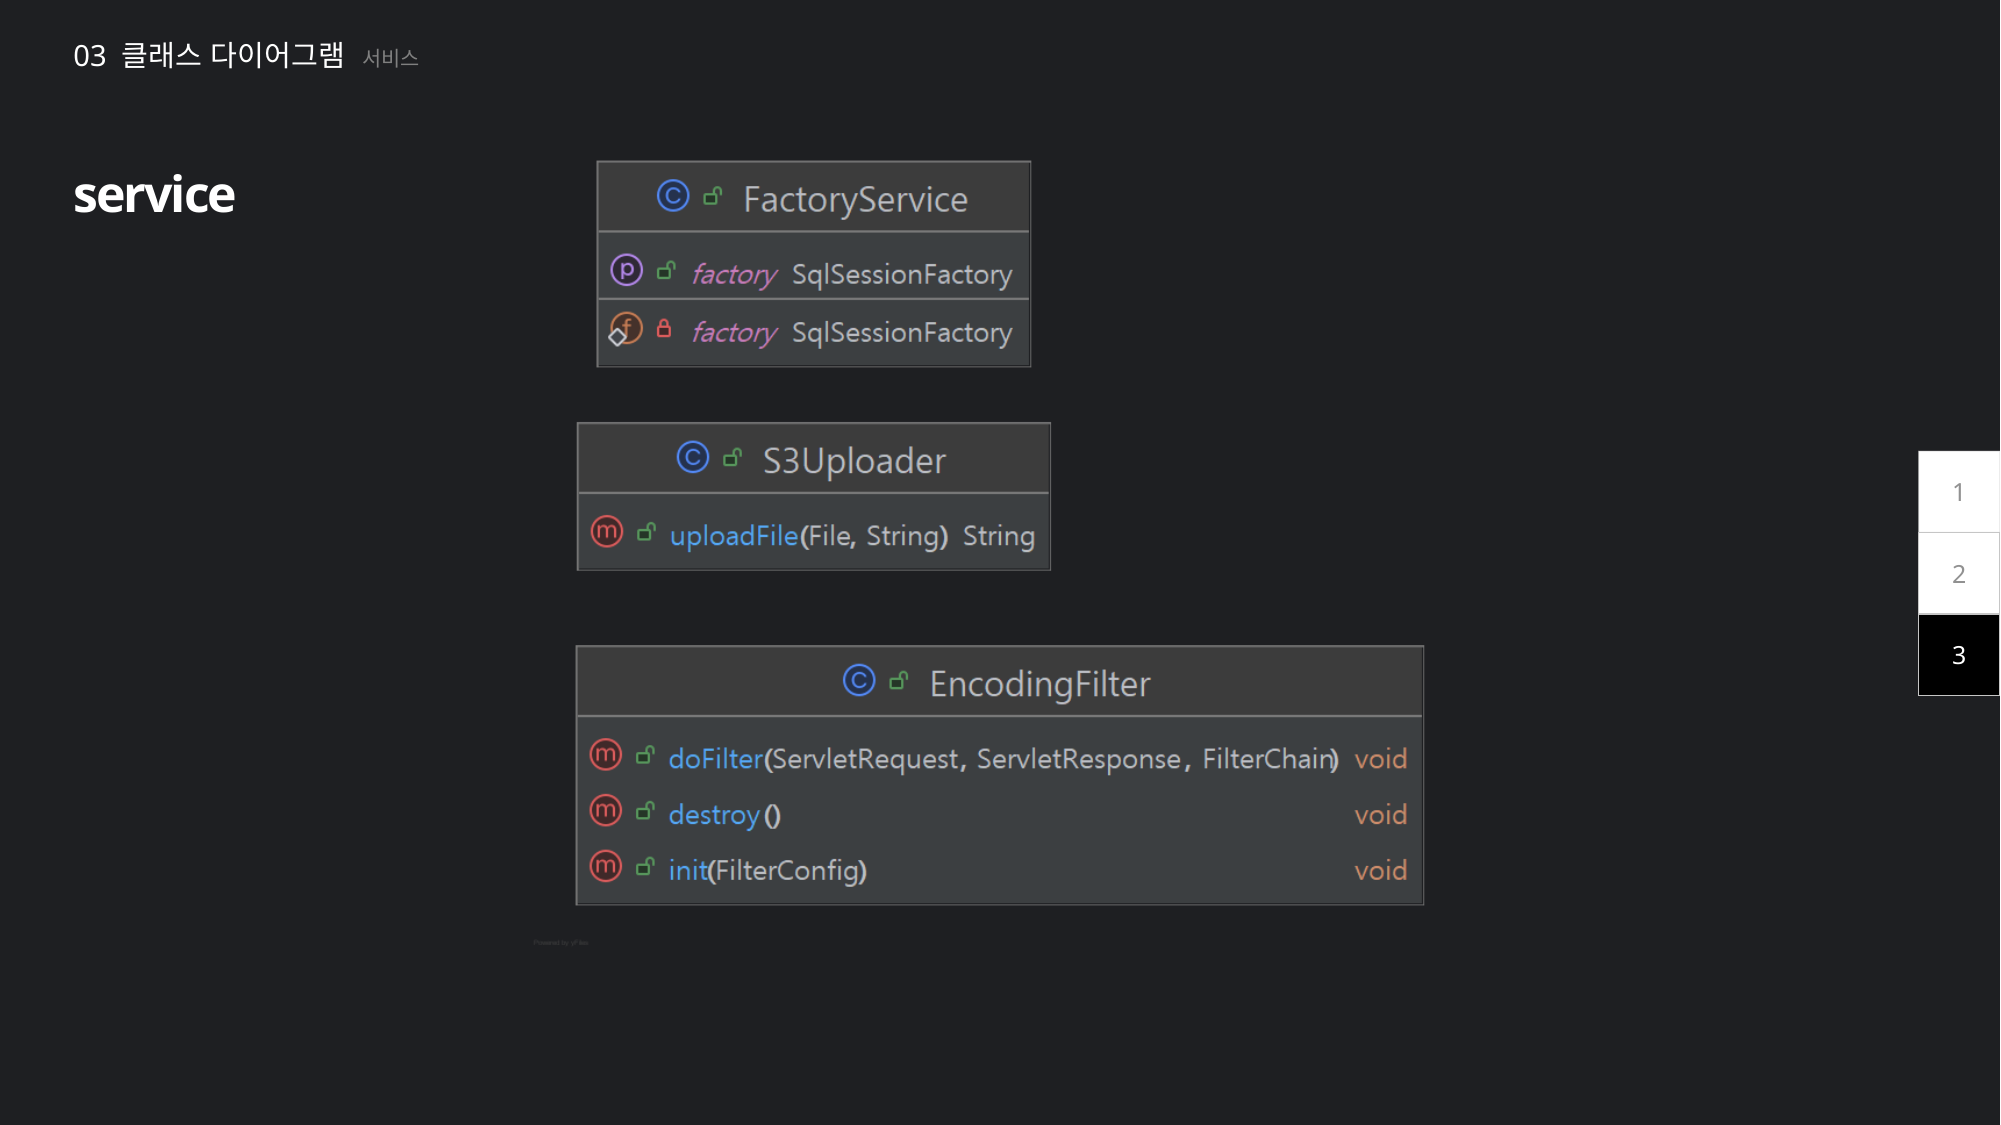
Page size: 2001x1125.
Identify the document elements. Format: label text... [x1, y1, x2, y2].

picture [528, 113, 1472, 952]
text_box 2 [1918, 532, 2000, 613]
text_box 1 [1918, 450, 2000, 532]
text_box service [58, 148, 528, 230]
text_box 03 클래스 다이어그램 서비스 [58, 29, 1059, 80]
text_box 3 [1918, 613, 2000, 696]
